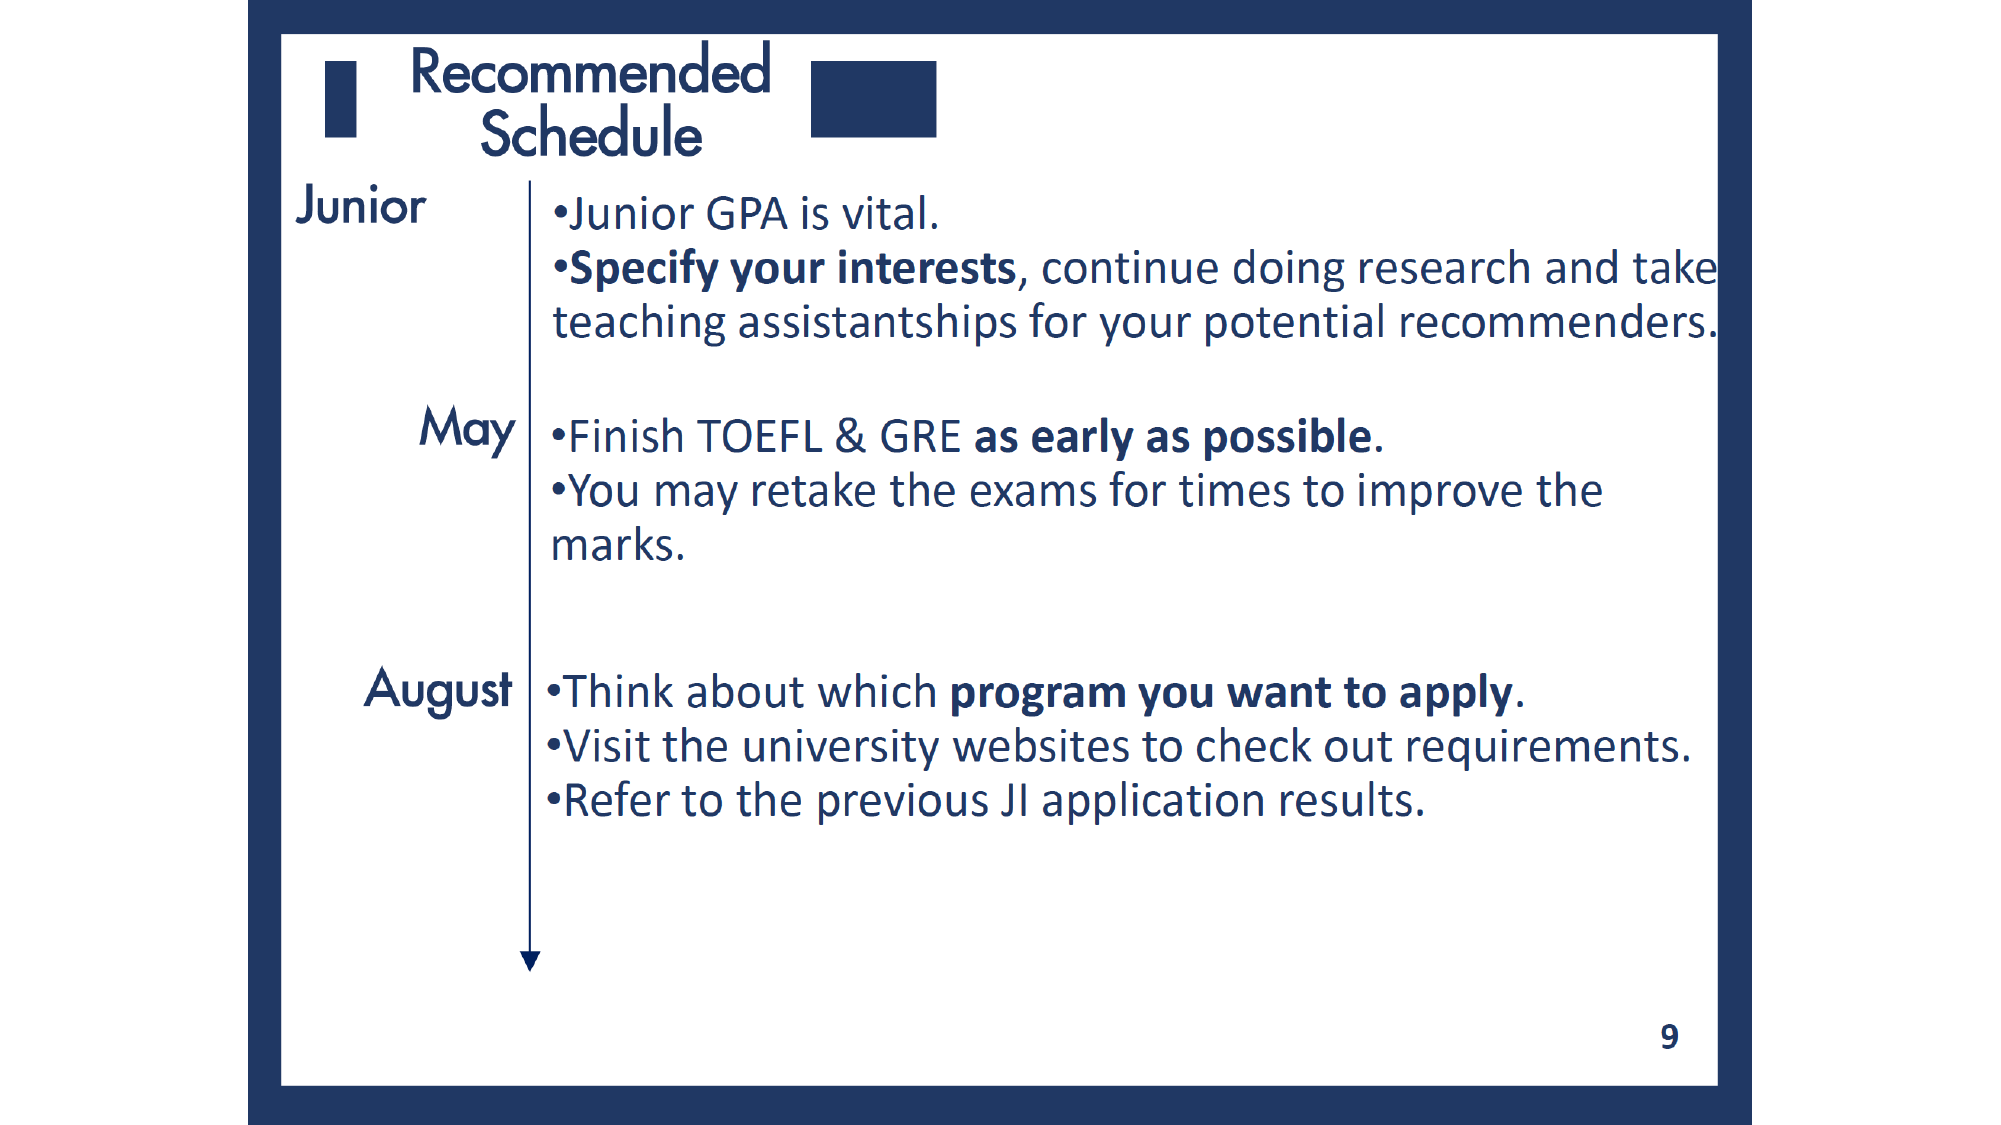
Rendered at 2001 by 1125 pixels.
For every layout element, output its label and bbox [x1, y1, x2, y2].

picture [248, 0, 1752, 1125]
